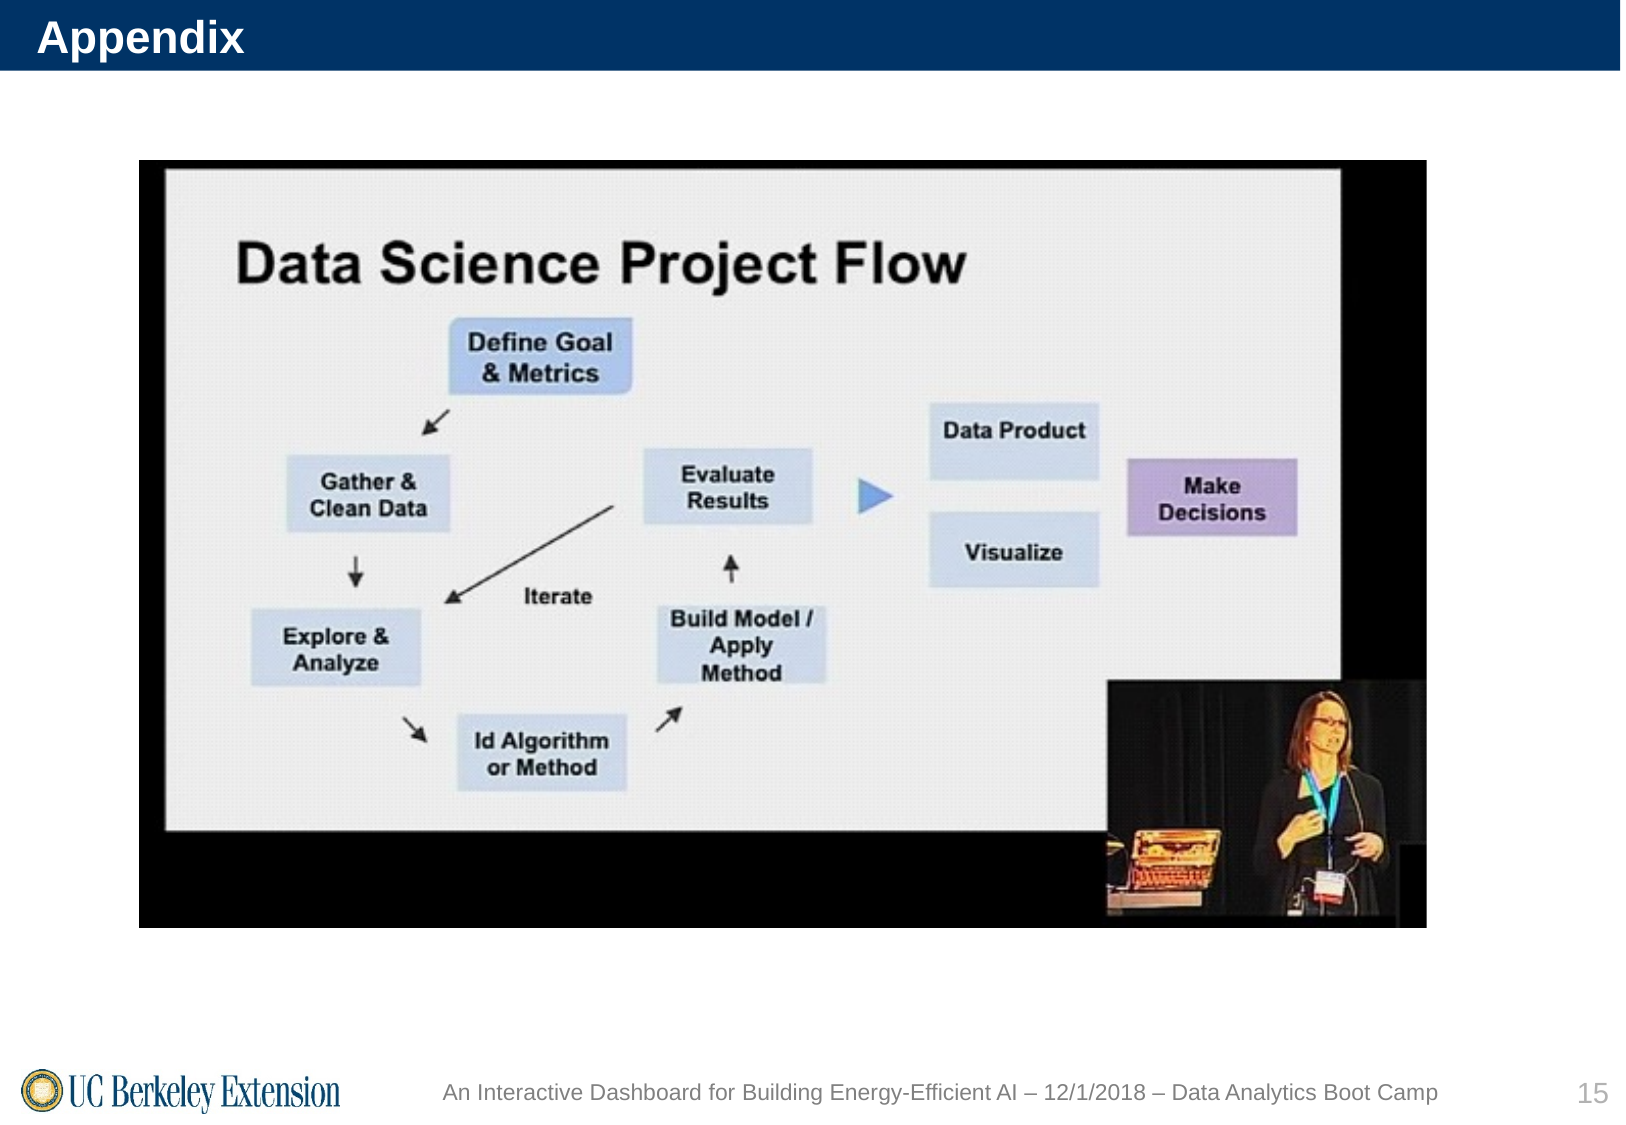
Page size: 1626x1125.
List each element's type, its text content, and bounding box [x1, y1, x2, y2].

picture [138, 160, 1427, 928]
picture [21, 1069, 340, 1114]
text_box Appendix [0, 0, 1621, 71]
